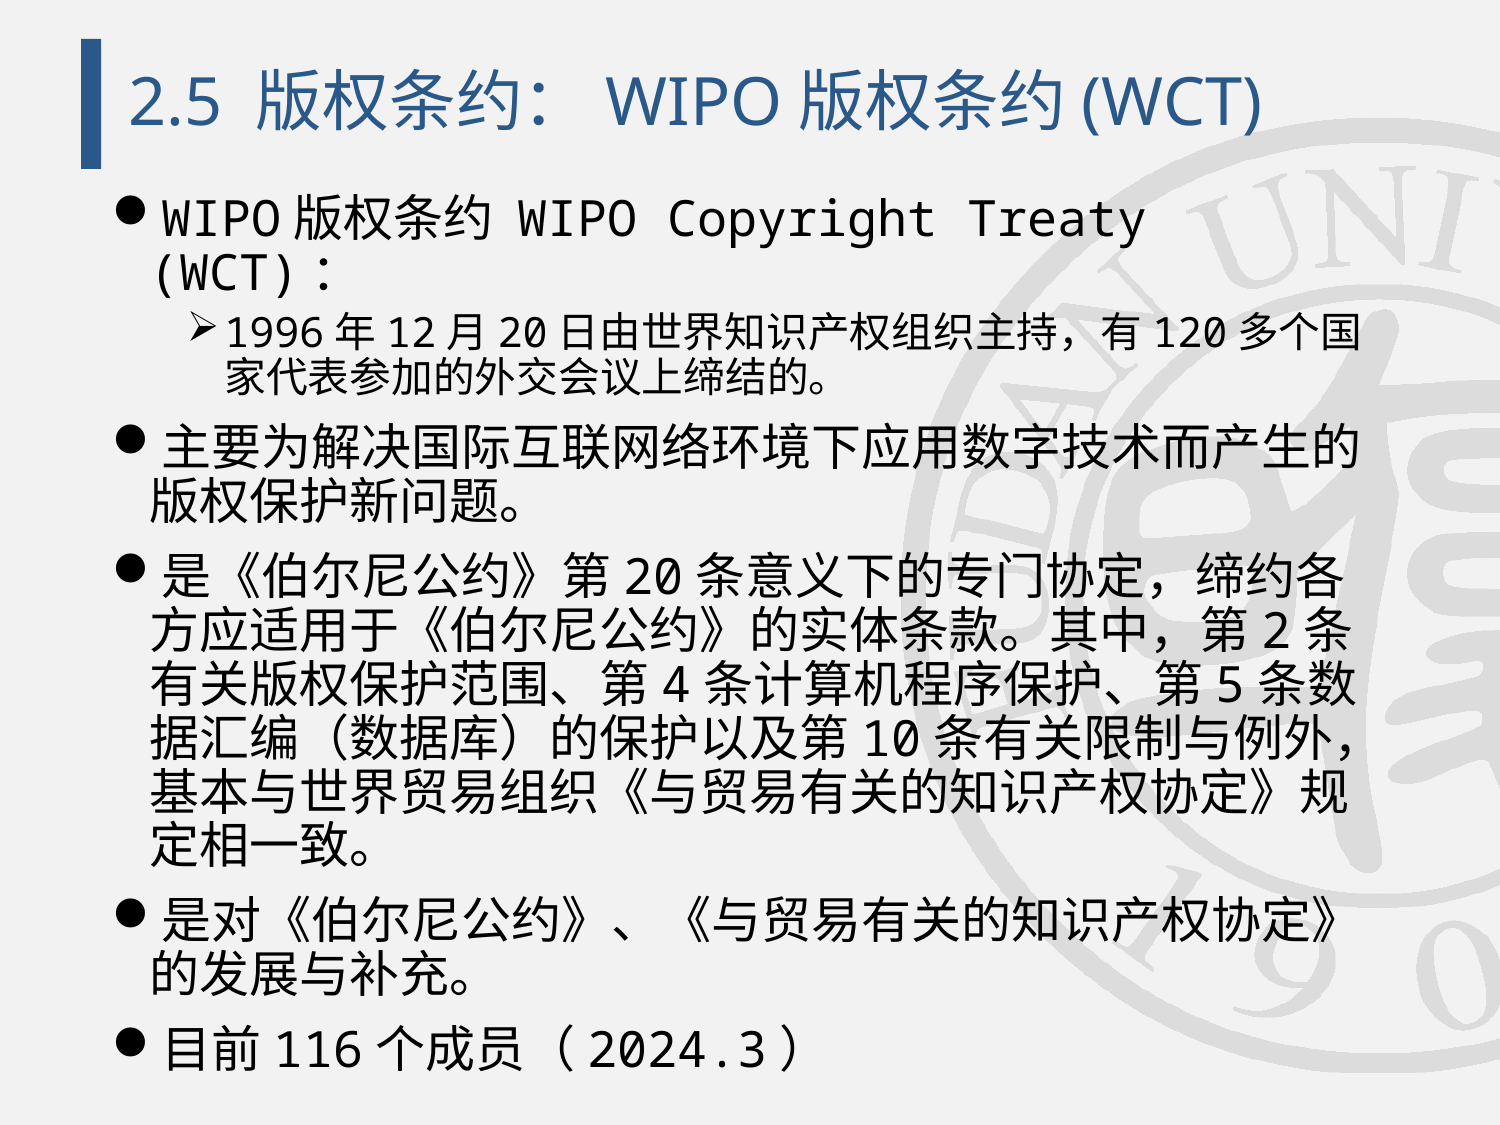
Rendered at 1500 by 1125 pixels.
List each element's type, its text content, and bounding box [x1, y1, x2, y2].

list WIPO版权条约 WIPO Copyright Treaty (WCT)： 1996年12月20日由世界知识产权组织主持，有120多个国家代表参加的外交会议上缔结的。 主要为解决国际互联网络环境下应用数字技术而产生的版权保护新问题。 是《伯尔尼公约》第20条意义下的专门协定，缔约各方应适用于《伯尔尼公约》的实体条款。其中，第2条有关版权保护范围、第4条计算机程序保护、第5条数据汇编（数据库）的保护以及第10条有关限制与例外，基本与世界贸易组织《与贸易有关的知识产权协定》规定相一致。 是对《伯尔尼公约》、《与贸易有关的知识产权协定》的发展与补充。 目前116个成员（2024.3） [96, 185, 1387, 1014]
title 2.5 版权条约：WIPO版权条约(WCT) [113, 49, 1387, 159]
